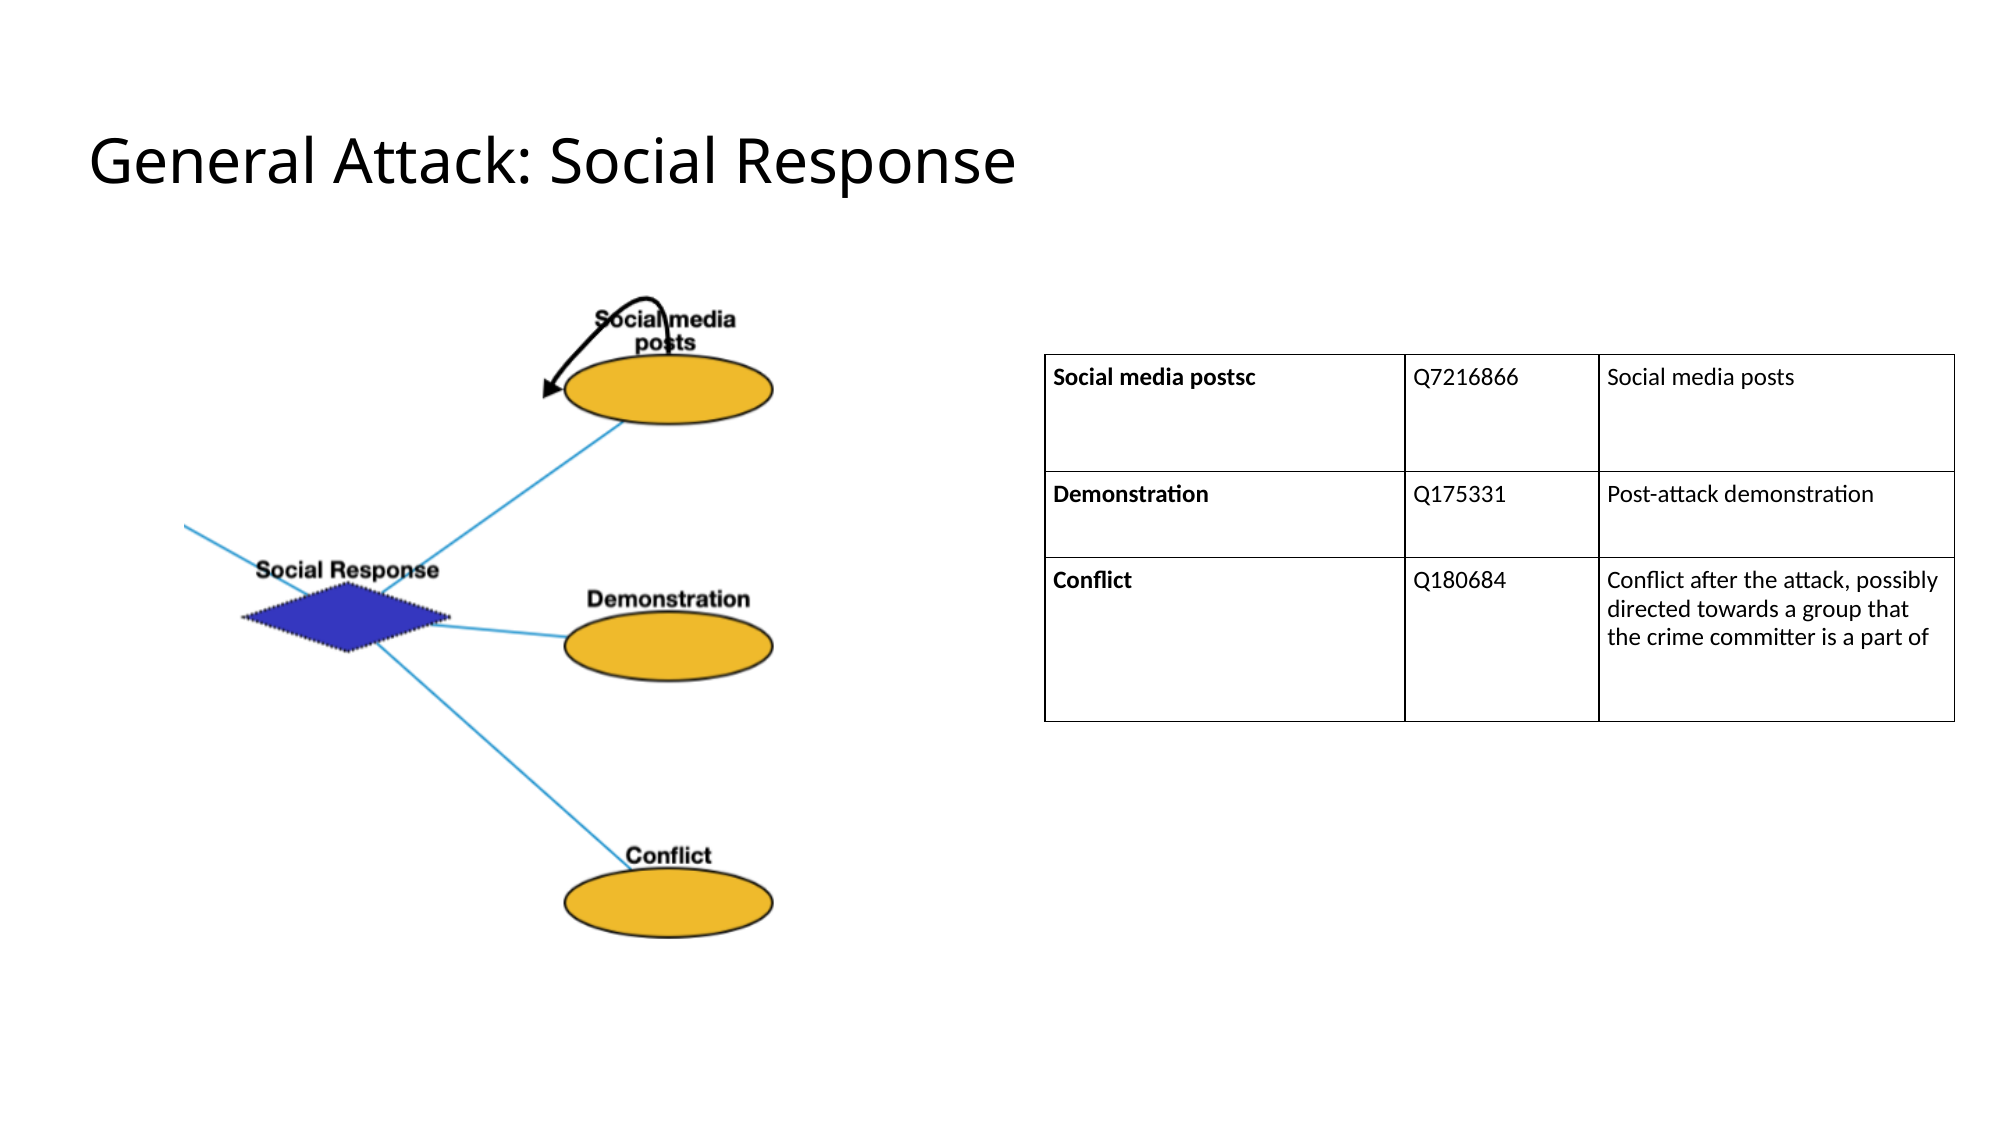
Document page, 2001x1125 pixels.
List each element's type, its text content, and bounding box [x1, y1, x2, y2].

picture [184, 272, 874, 971]
table_cell Conflict after the attack, possibly directed towards a group that the crime committer is a part of [1600, 558, 1954, 721]
table_cell Q180684 [1406, 558, 1598, 721]
table_cell Q175331 [1406, 472, 1598, 557]
table_cell Conflict [1046, 558, 1404, 721]
table_header Social media posts [1600, 355, 1954, 471]
table_header Q7216866 [1406, 355, 1598, 471]
title General Attack: Social Response [68, 97, 1932, 223]
table_header Social media postsc [1046, 355, 1404, 471]
table_cell Post-attack demonstration [1600, 472, 1954, 557]
table_cell Demonstration [1046, 472, 1404, 557]
